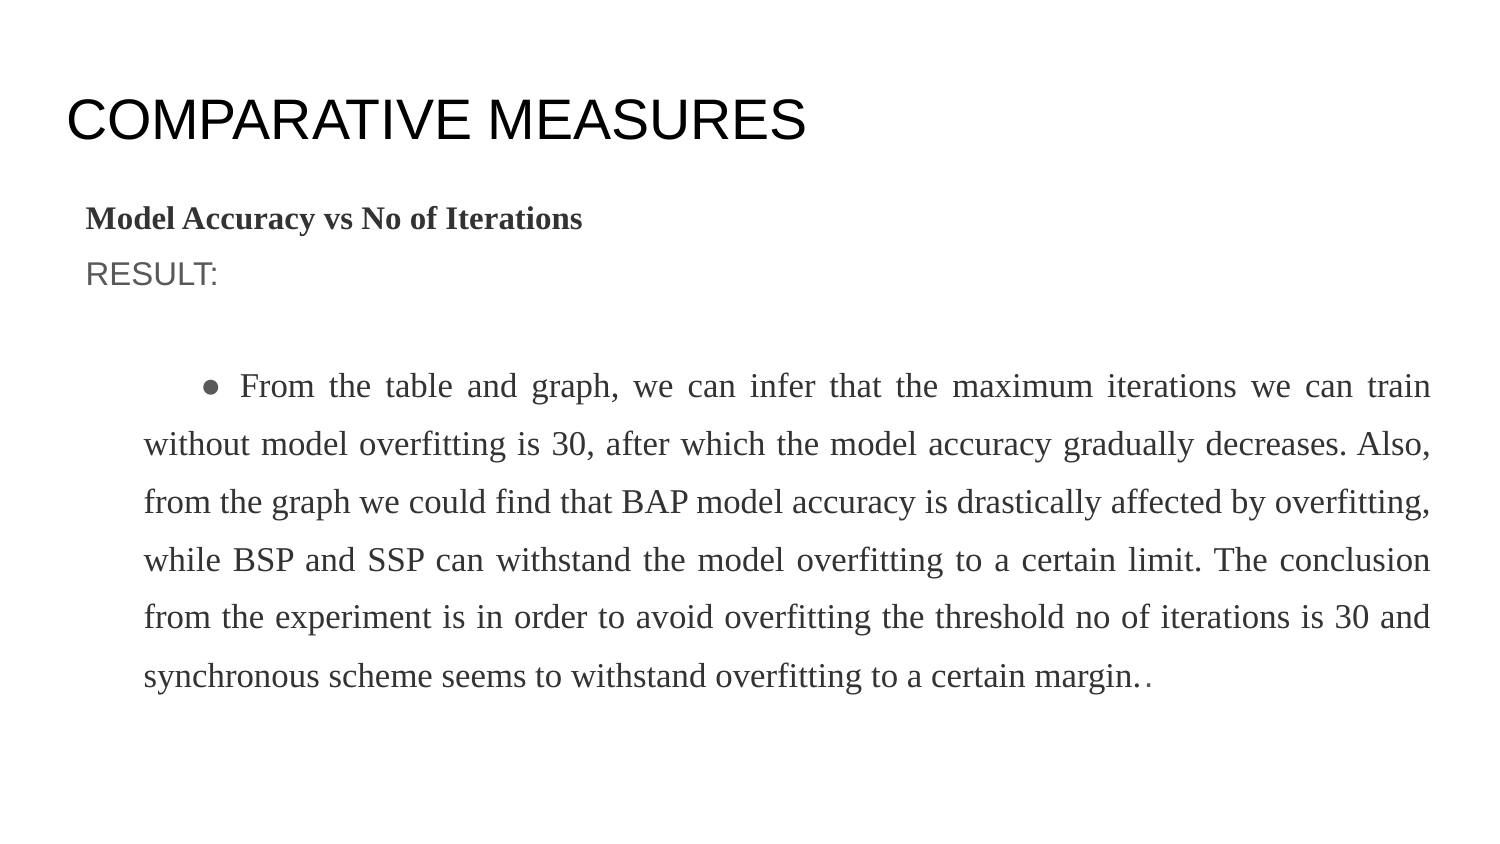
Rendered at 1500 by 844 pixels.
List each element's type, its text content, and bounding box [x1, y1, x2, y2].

title COMPARATIVE MEASURES [51, 72, 1449, 166]
list Model Accuracy vs No of Iterations RESULT: From the table and graph, we can infer that the maximum iterations we can train without model overfitting is 30, after which the model accuracy gradually decreases. Also, from the graph we could find that BAP model accuracy is drastically affected by overfitting, while BSP and SSP can withstand the model overfitting to a certain limit. The conclusion from the experiment is in order to avoid overfitting the threshold no of iterations is 30 and synchronous scheme seems to withstand overfitting to a certain margin.. [51, 166, 1449, 728]
